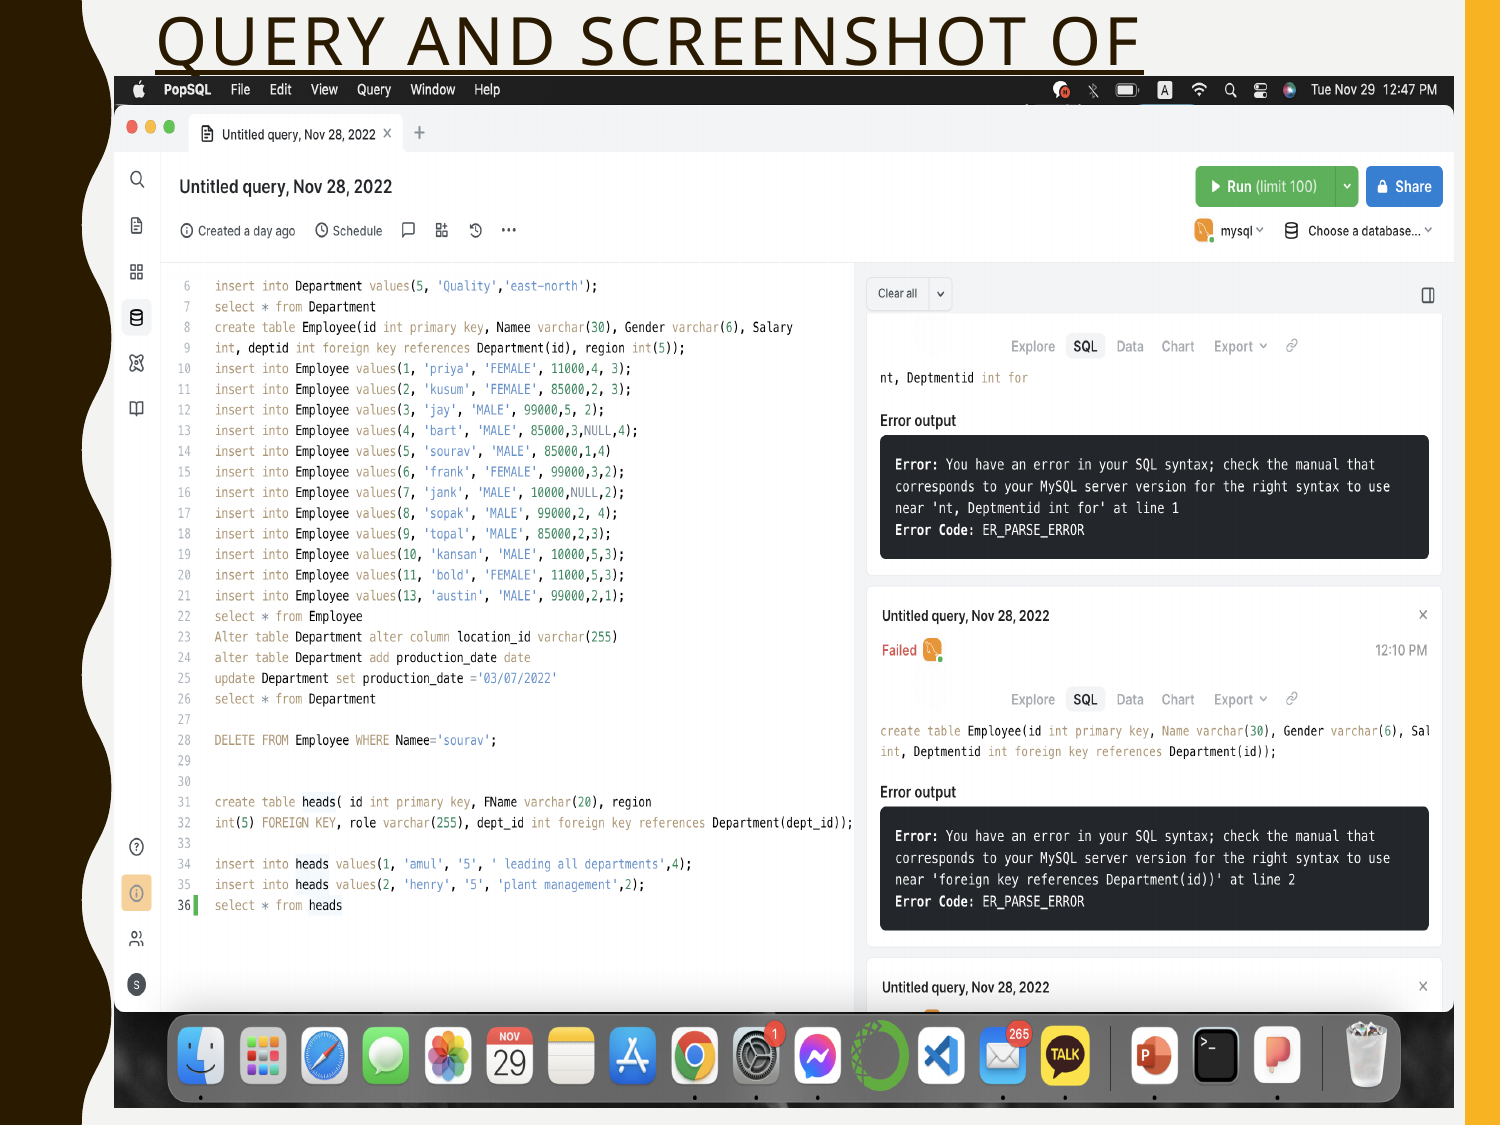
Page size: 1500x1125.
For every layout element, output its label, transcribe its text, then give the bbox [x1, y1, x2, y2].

title Query and screenshot of Delete Table [140, 0, 1416, 76]
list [114, 76, 1454, 1108]
